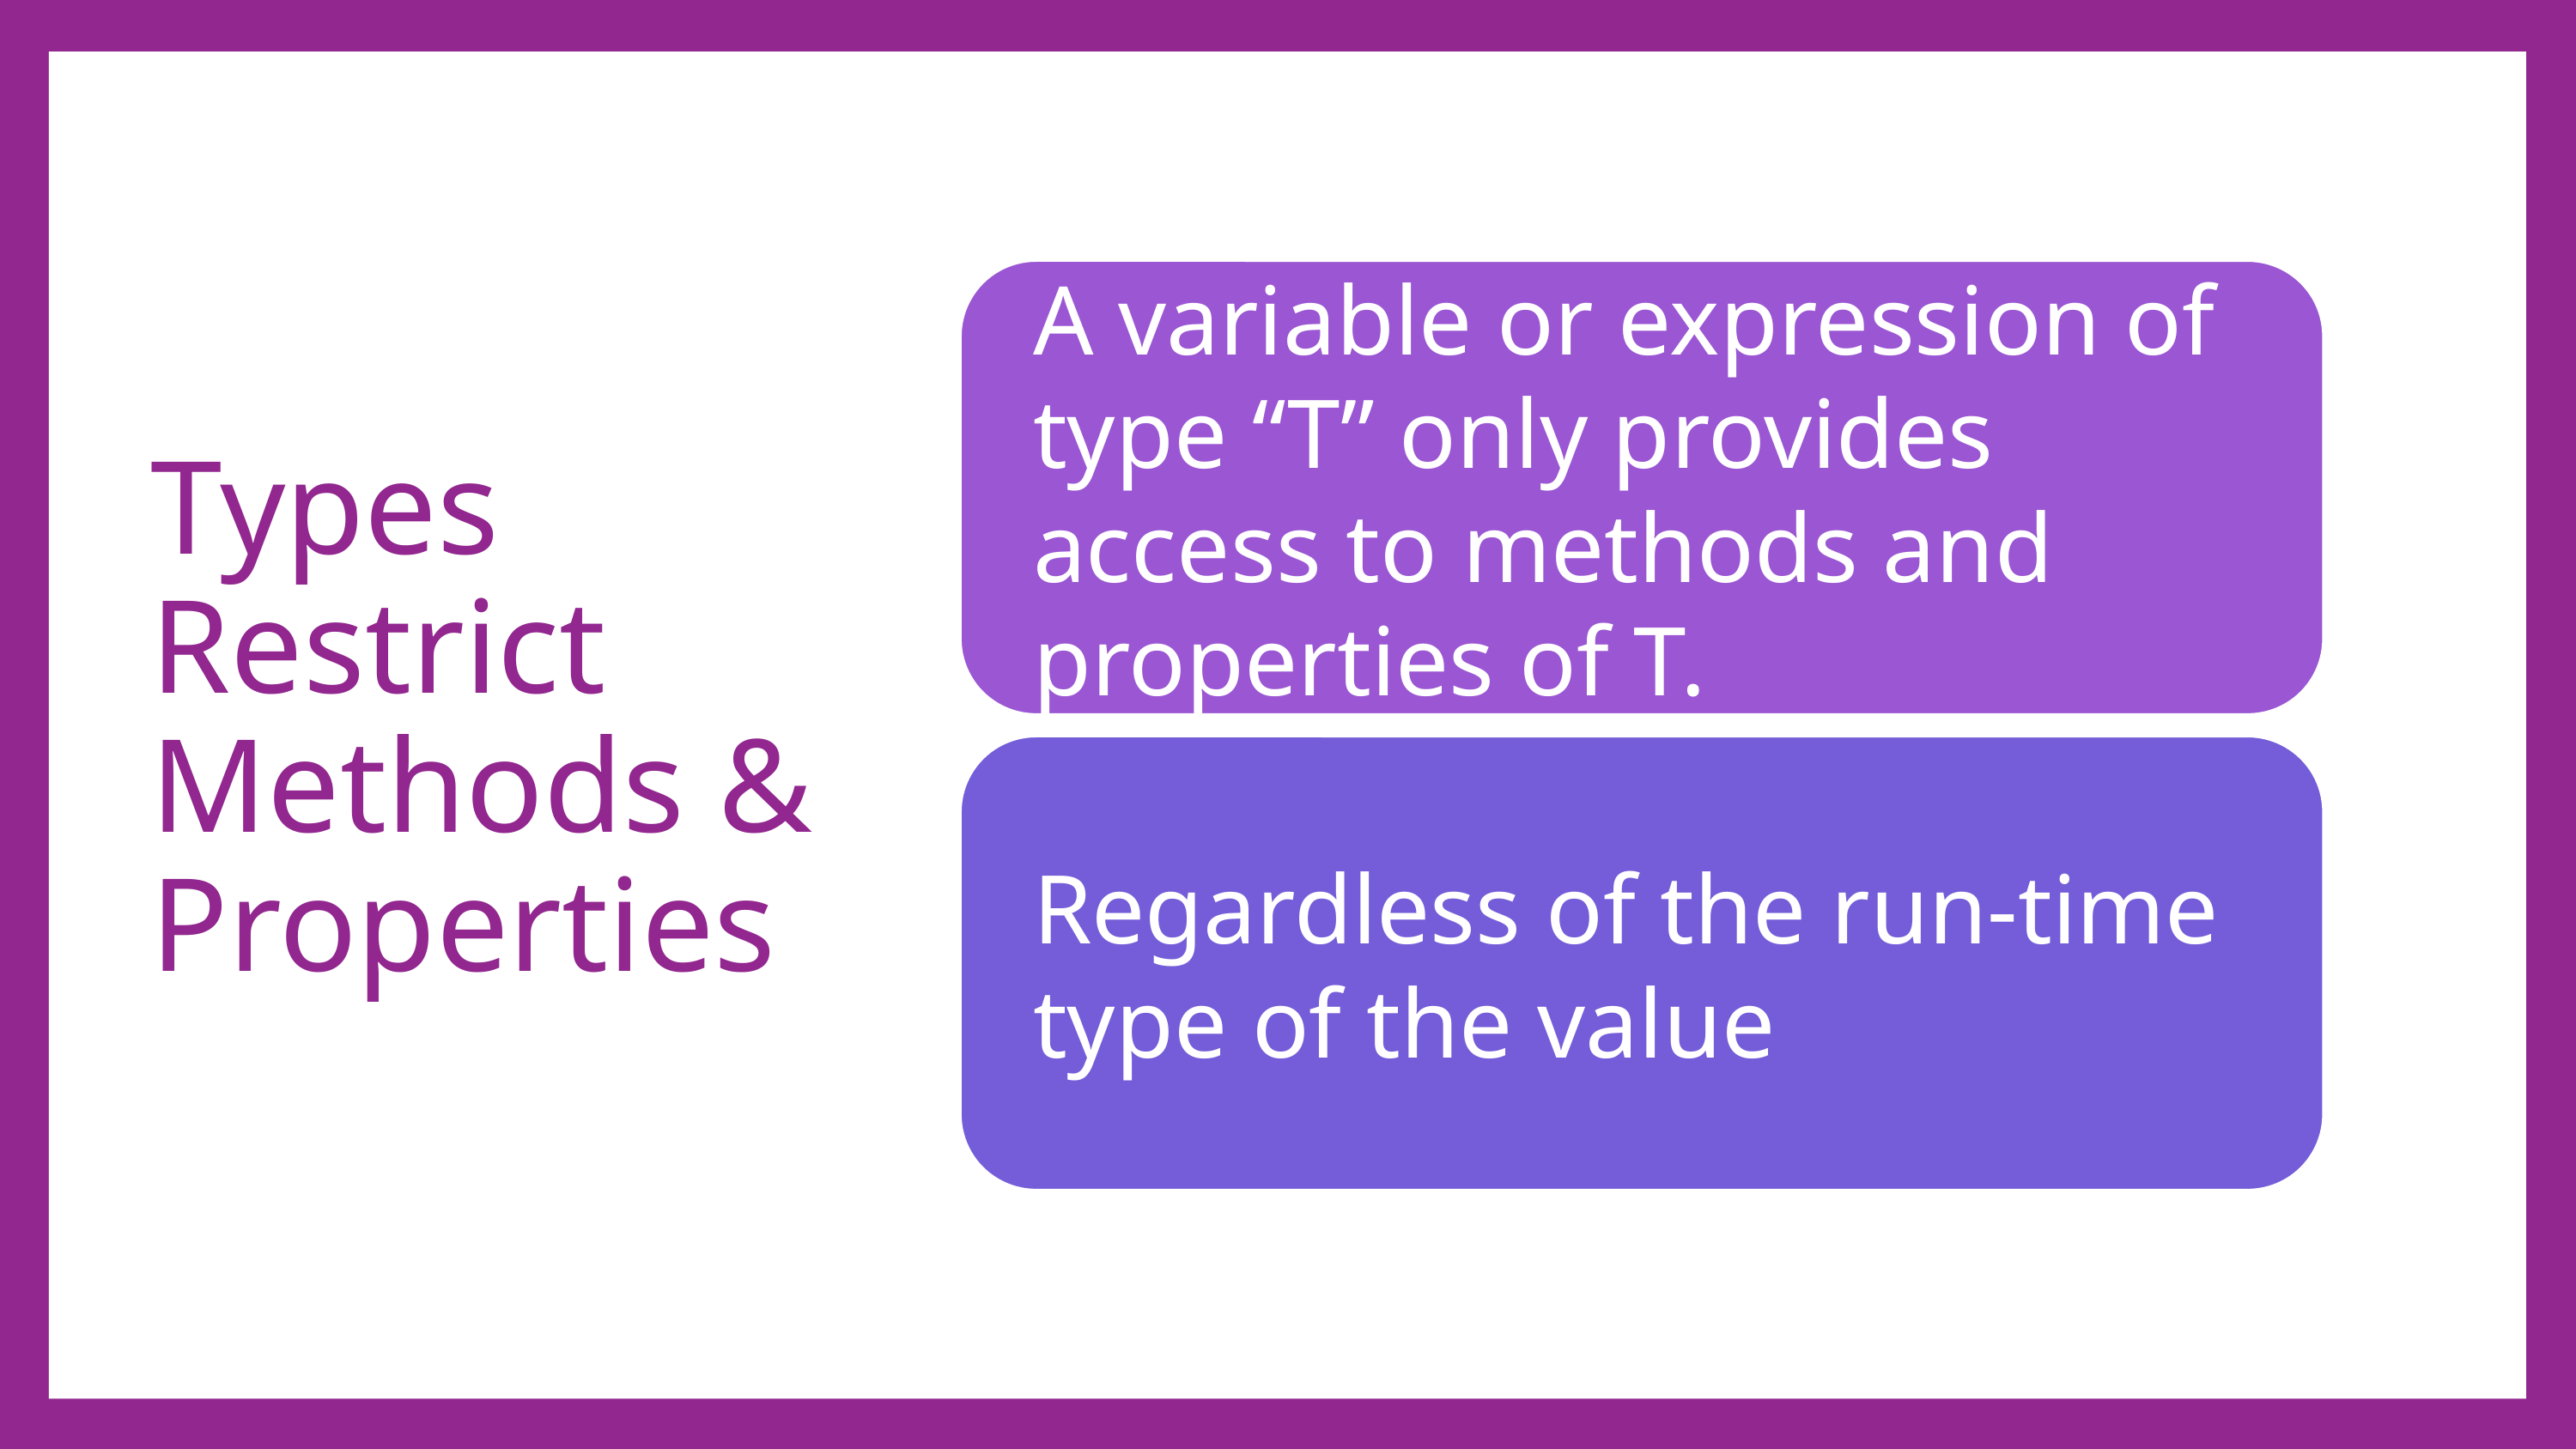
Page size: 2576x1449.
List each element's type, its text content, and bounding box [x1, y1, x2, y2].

title Types Restrict Methods & Properties [137, 129, 849, 1313]
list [960, 252, 2324, 1197]
